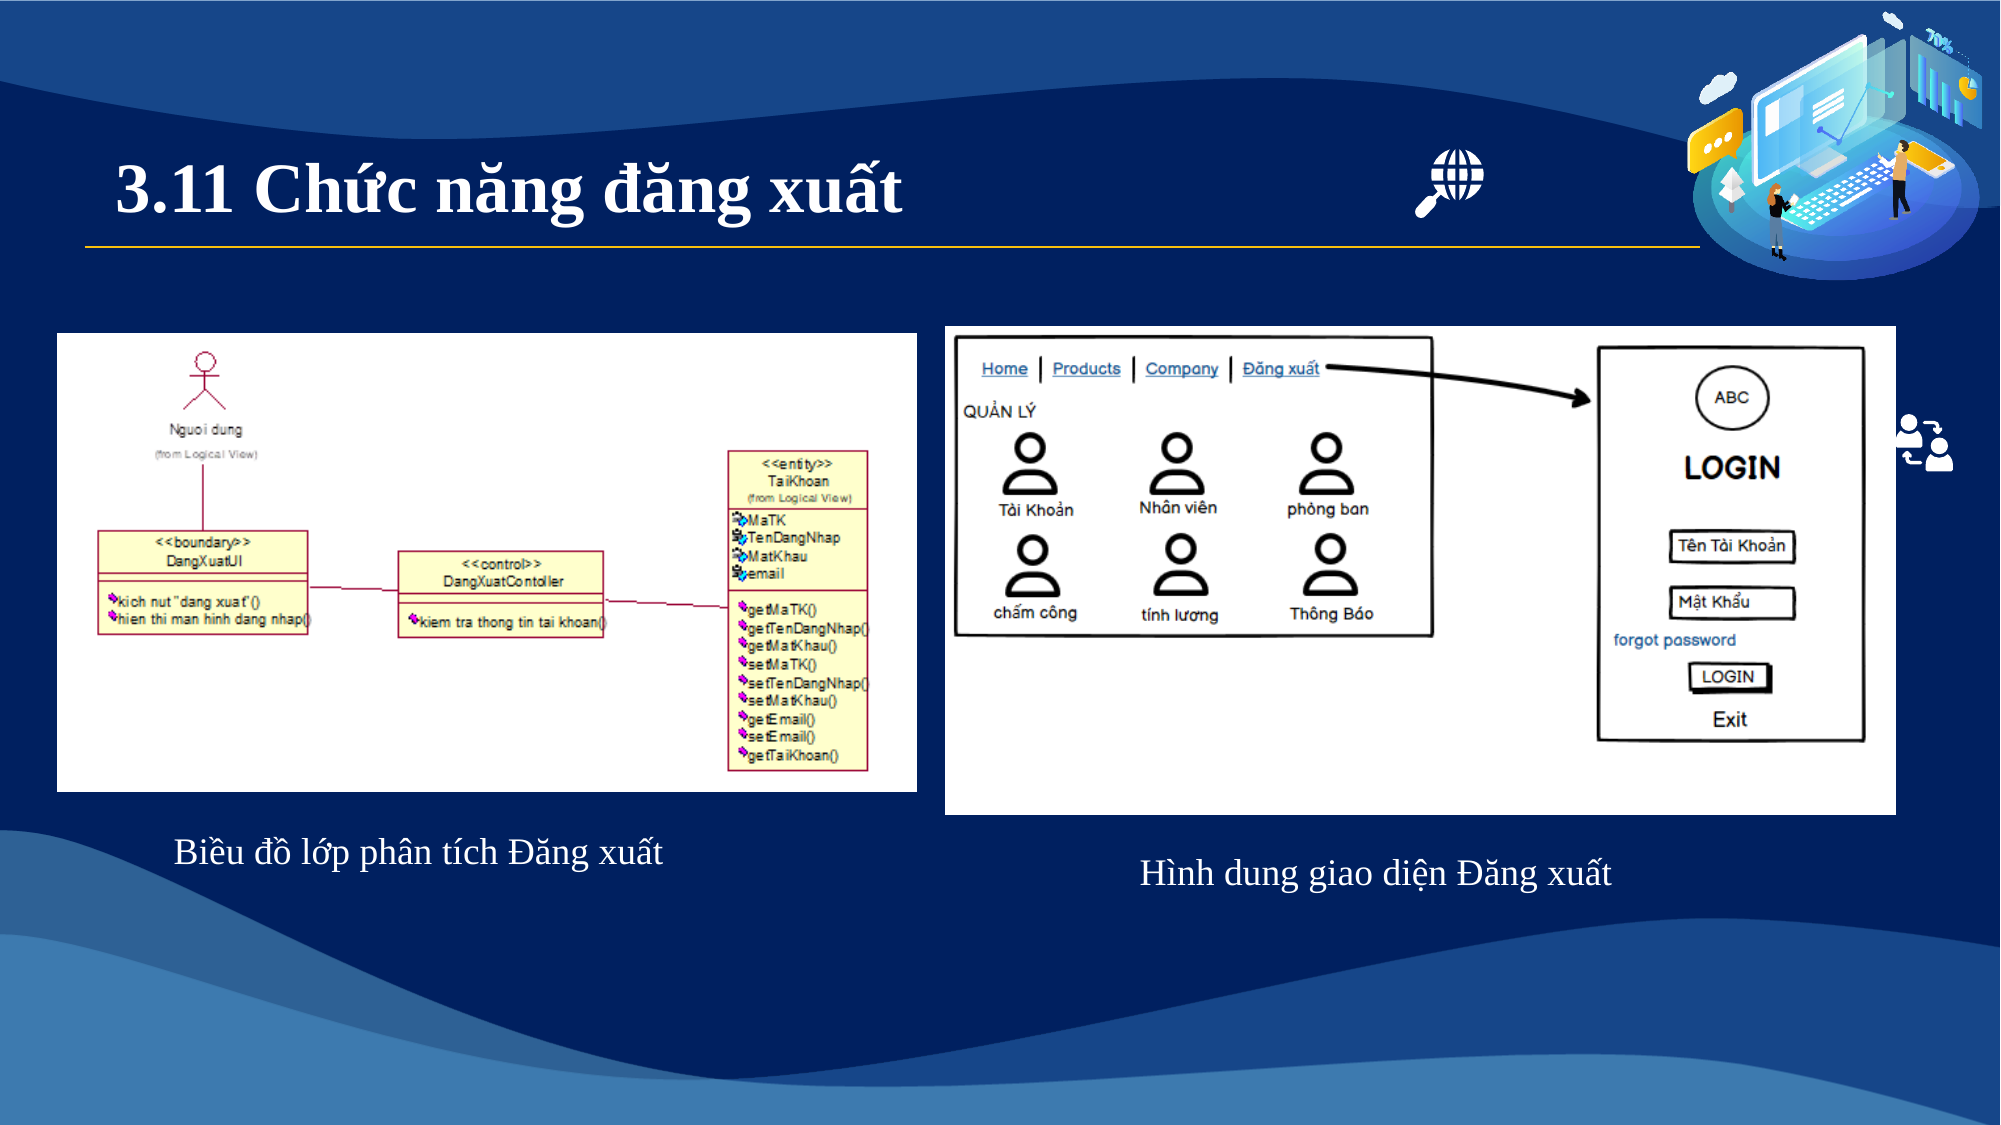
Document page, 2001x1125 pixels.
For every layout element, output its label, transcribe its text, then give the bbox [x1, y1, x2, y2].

text_box 3.11 Chức năng đăng xuất [77, 91, 1537, 307]
text_box Biều đồ lớp phân tích Đăng xuất [159, 813, 917, 880]
picture [945, 326, 1896, 815]
text_box Hình dung giao diện Đăng xuất [1124, 833, 1882, 901]
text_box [1414, 149, 1484, 219]
picture [0, 0, 2001, 322]
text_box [1896, 414, 1953, 472]
picture [57, 333, 917, 792]
picture [0, 830, 2000, 1125]
